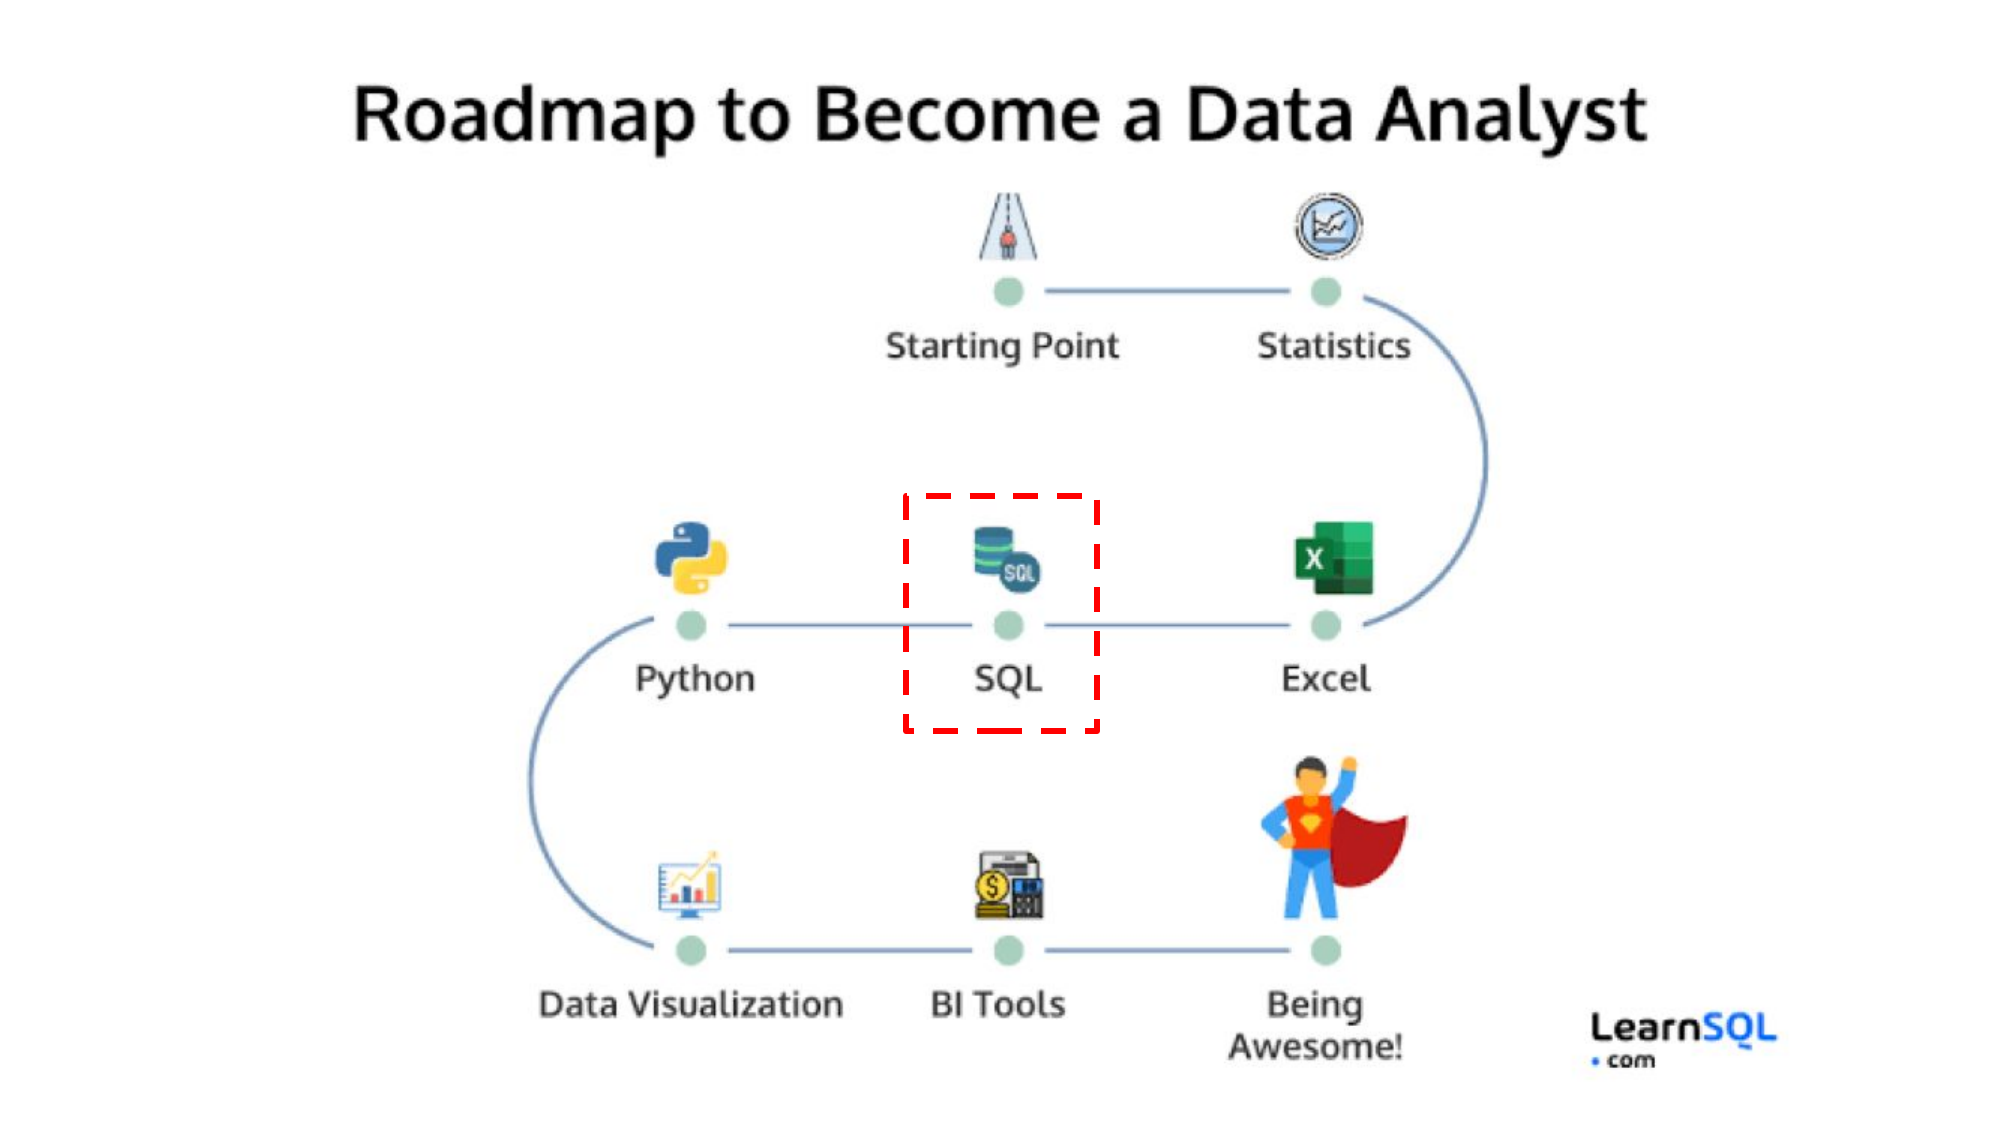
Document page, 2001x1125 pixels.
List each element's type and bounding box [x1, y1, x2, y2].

picture [155, 0, 1844, 1125]
